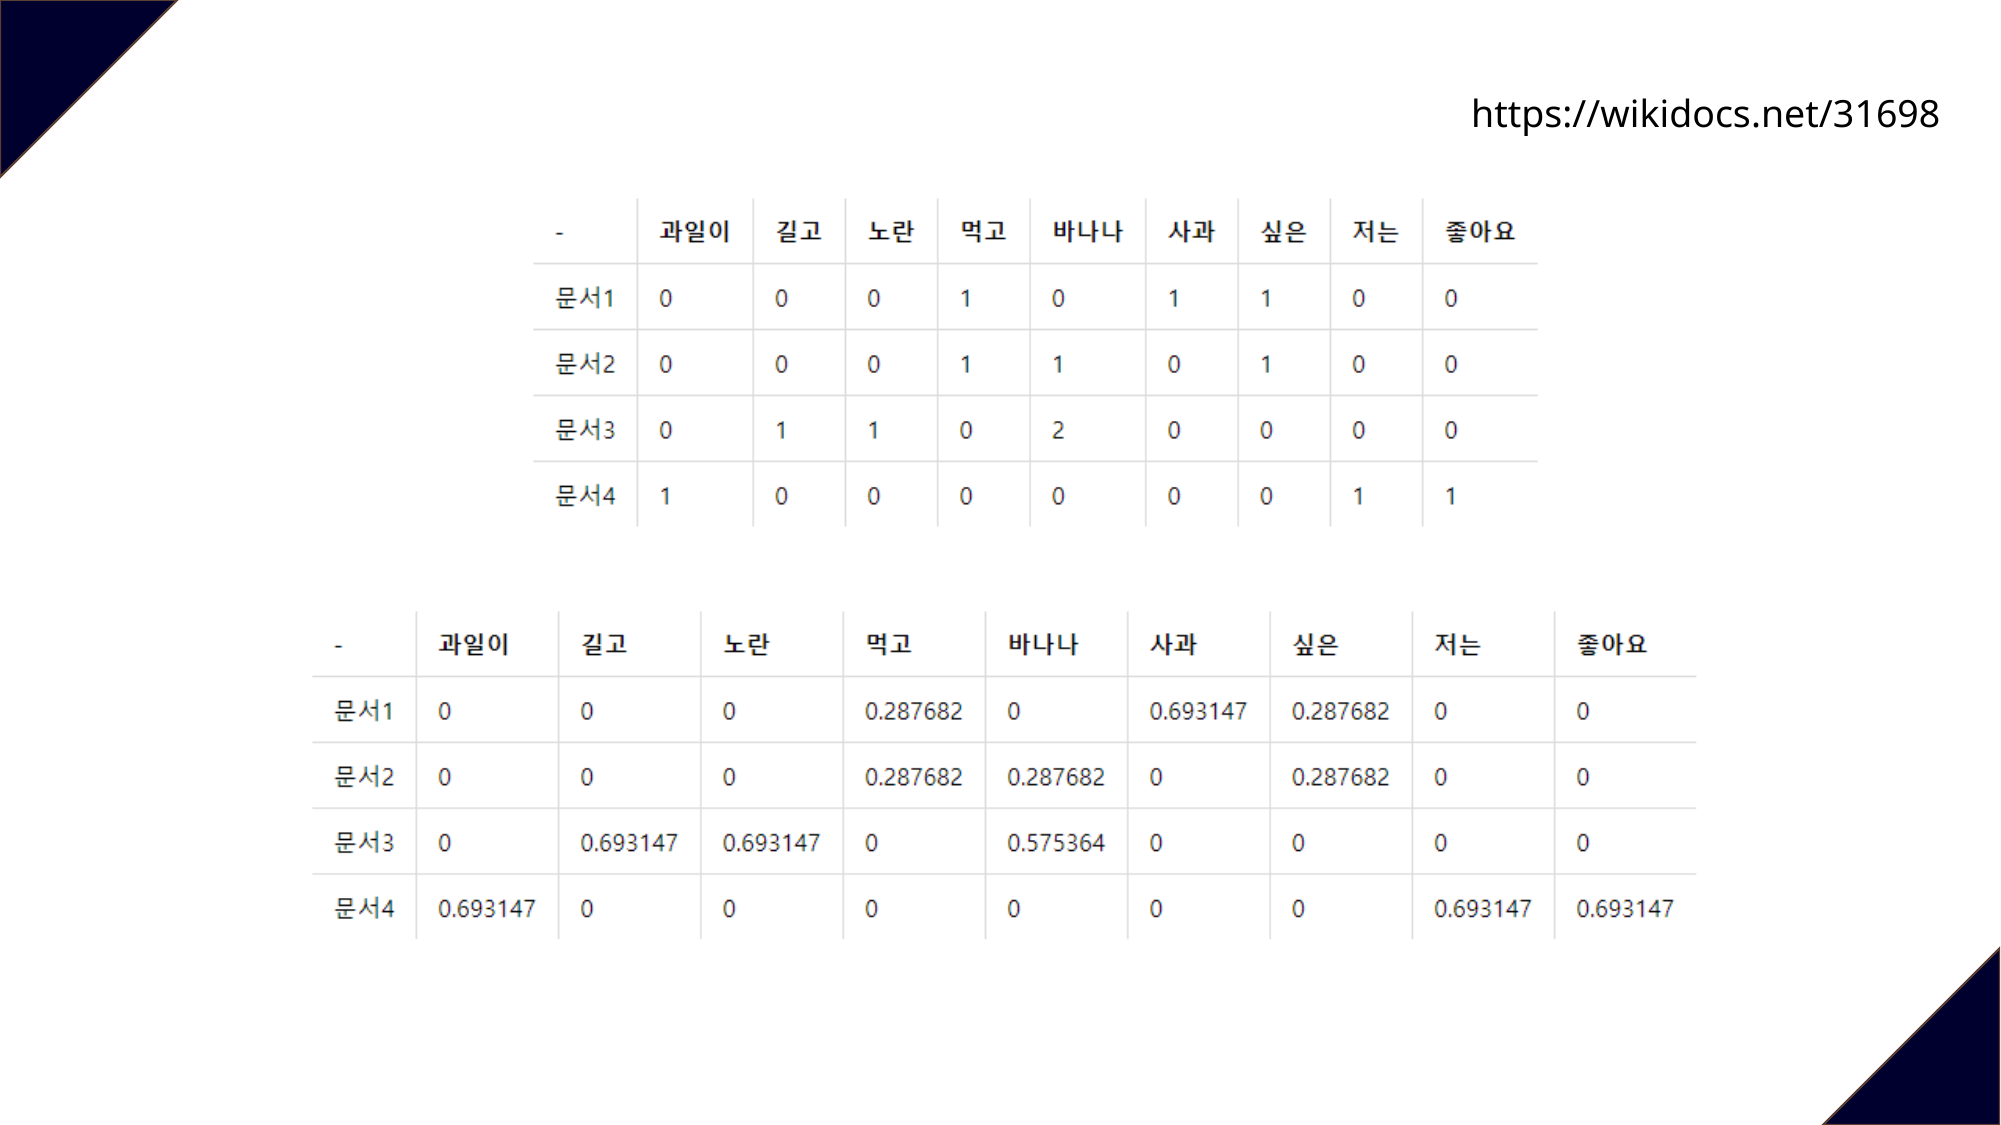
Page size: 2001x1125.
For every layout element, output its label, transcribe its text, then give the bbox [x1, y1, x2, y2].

picture [297, 596, 1759, 955]
picture [493, 194, 1563, 555]
text_box https://wikidocs.net/31698 [1456, 82, 1956, 142]
